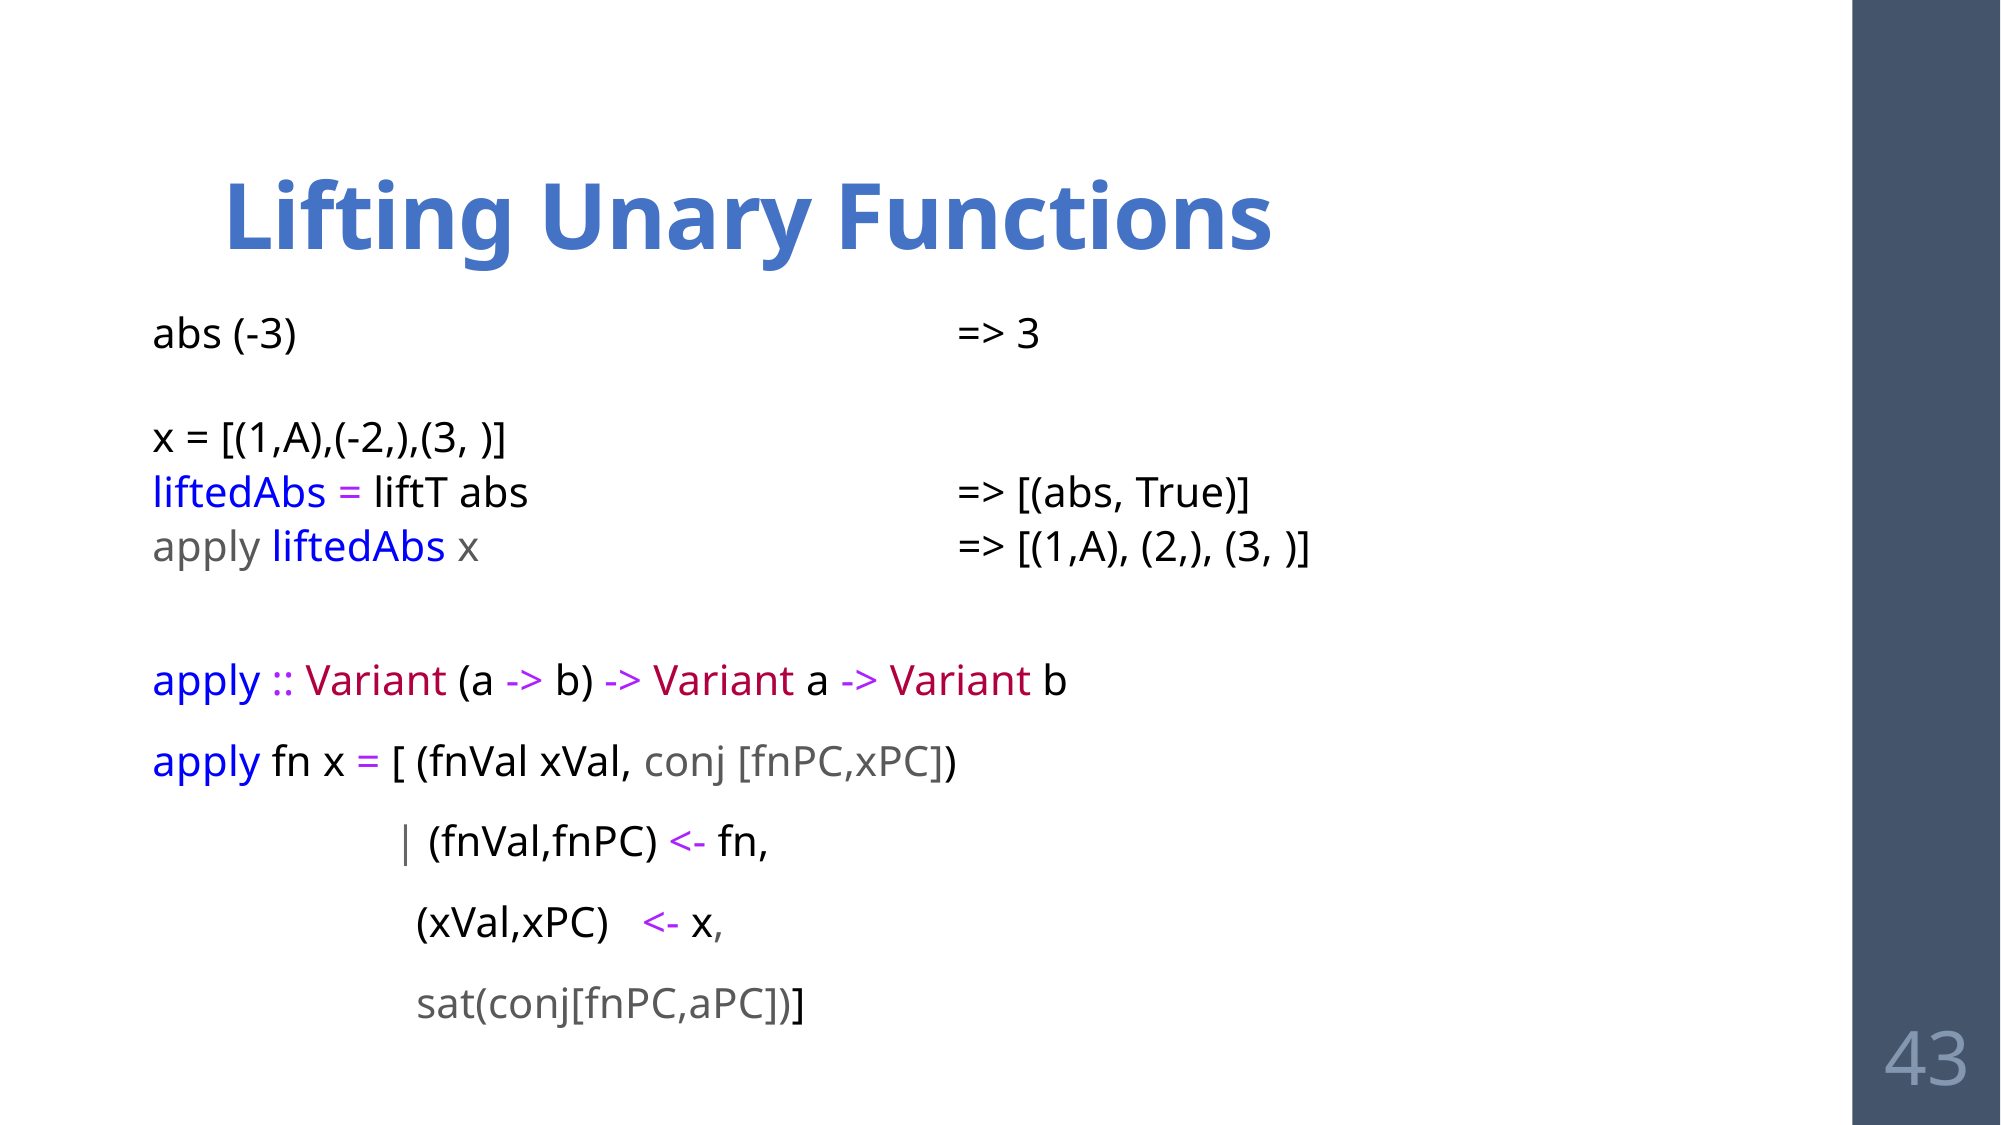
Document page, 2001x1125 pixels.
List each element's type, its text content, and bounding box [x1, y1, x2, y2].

title Lifting Unary Functions [206, 43, 1797, 278]
slide_number 43 [1852, 1012, 2000, 1110]
